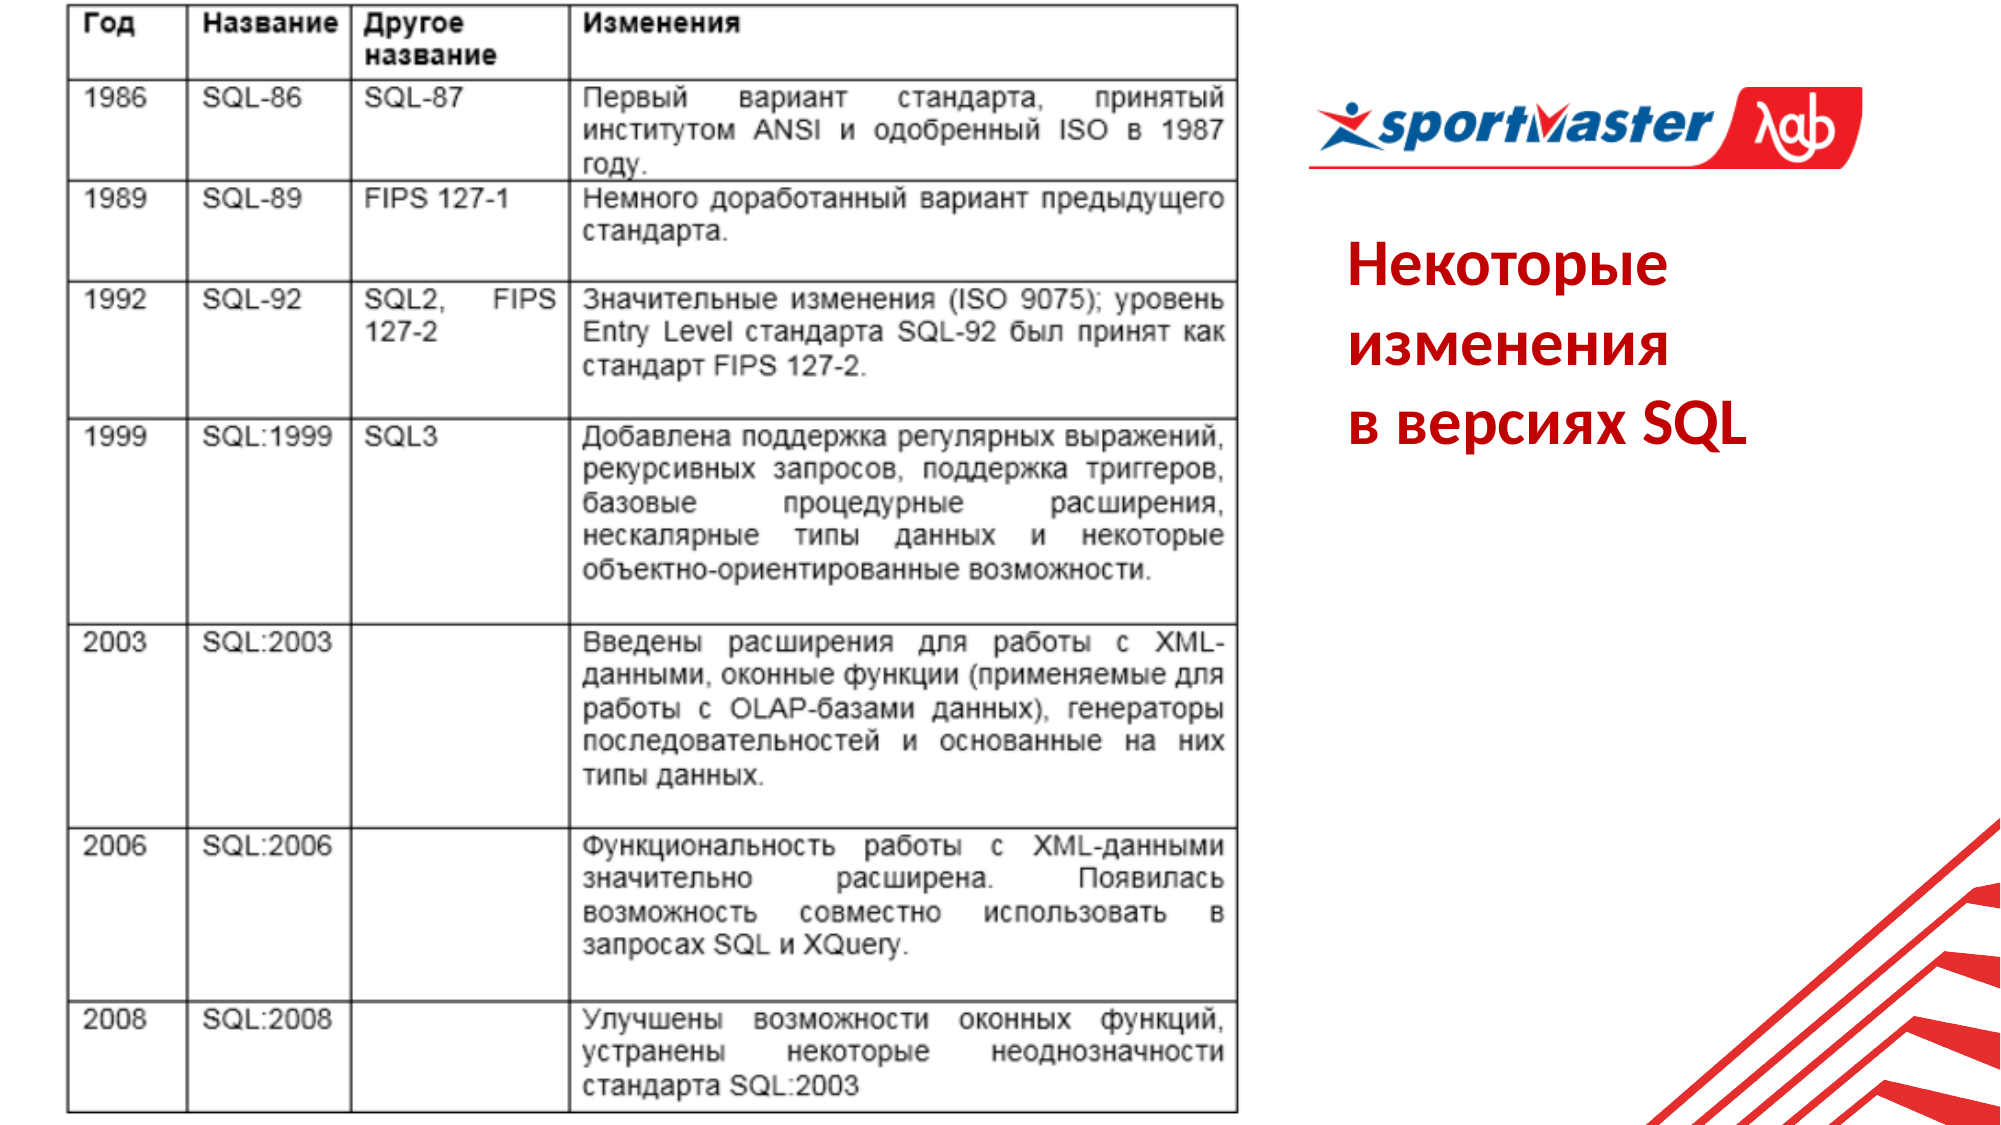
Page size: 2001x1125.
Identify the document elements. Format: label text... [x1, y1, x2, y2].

picture [1609, 808, 2001, 1125]
picture [59, 0, 1247, 1123]
text_box [1247, 310, 1558, 686]
text_box Некоторые изменения в версиях SQL [1332, 210, 1782, 466]
